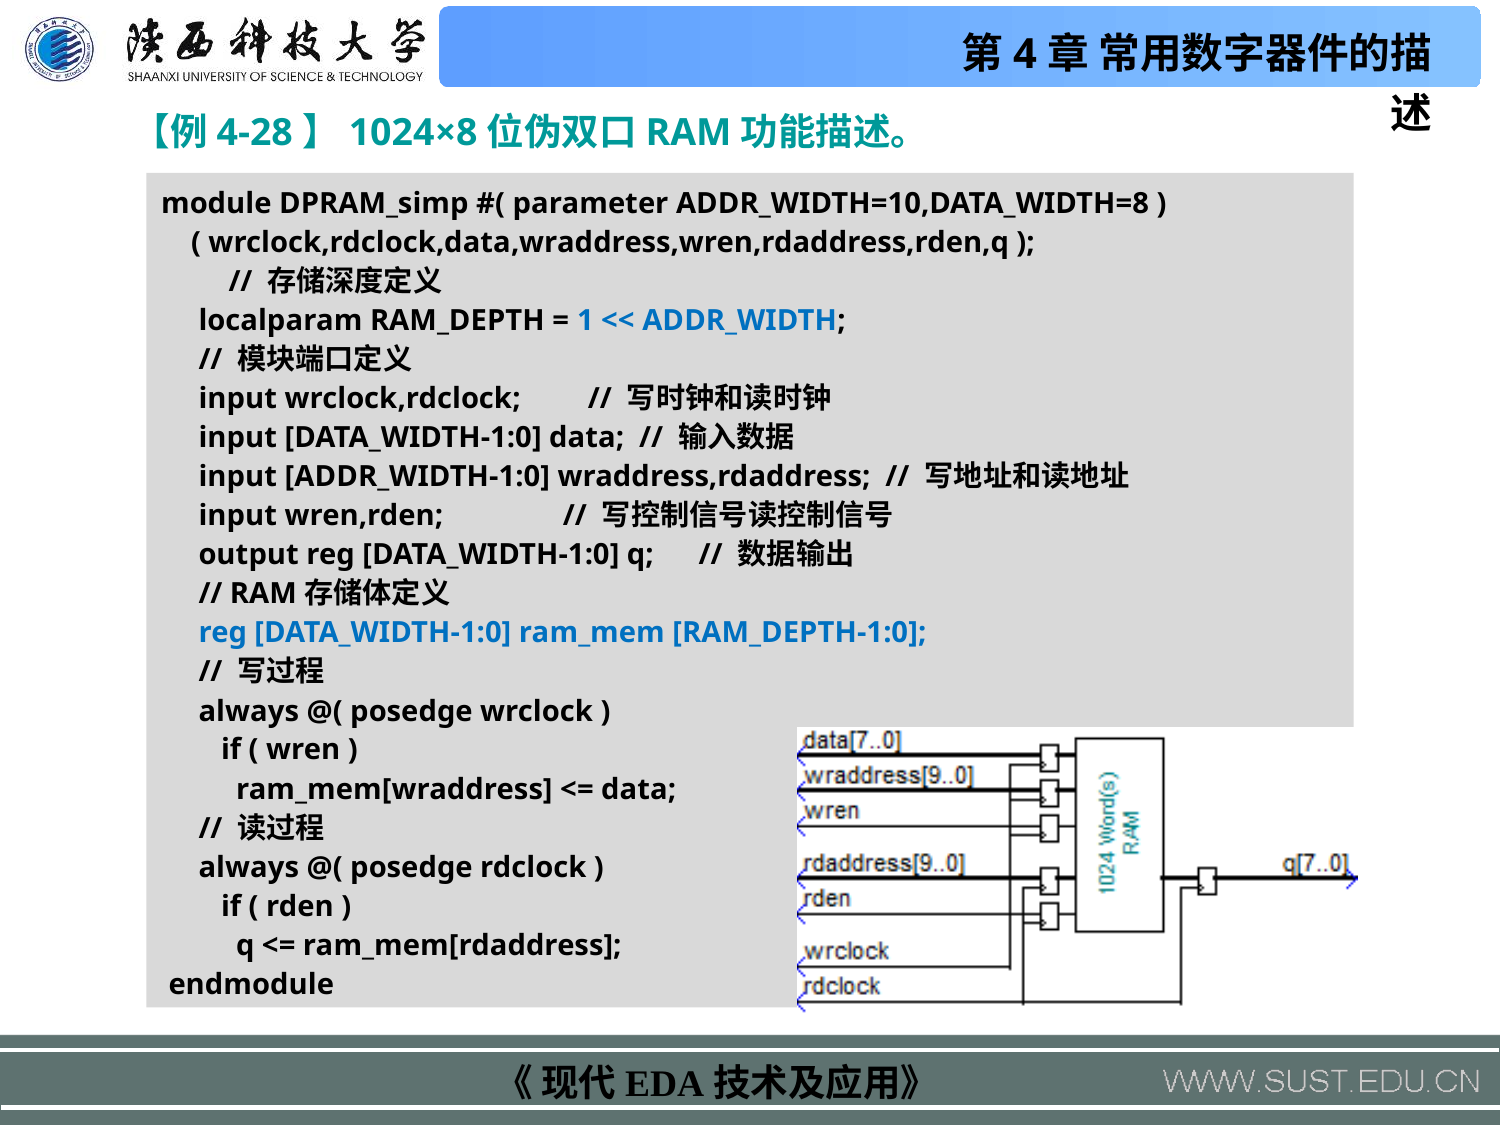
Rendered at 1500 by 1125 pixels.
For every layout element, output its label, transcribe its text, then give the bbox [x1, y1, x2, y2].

picture [12, 1, 439, 93]
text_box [1151, 1057, 1492, 1105]
text_box 【例4-28】1024×8位伪双口RAM功能描述。 [100, 78, 1208, 161]
picture [797, 727, 1358, 1019]
text_box module DPRAM_simp #( parameter ADDR_WIDTH=10,DATA_WIDTH=8 ) ( wrclock,rdclock,data,wraddress,wren,rdaddress,rden,q ); // 存储深度定义 localparam RAM_DEPTH = 1 << ADDR_WIDTH; // 模块端口定义 input wrclock,rdclock; // 写时钟和读时钟 input [DATA_WIDTH-1:0] data; // 输入数据 input [ADDR_WIDTH-1:0] wraddress,rdaddress; // 写地址和读地址 input wren,rden; // 写控制信号读控制信号 output reg [DATA_WIDTH-1:0] q; // 数据输出 // RAM存储体定义 reg [DATA_WIDTH-1:0] ram_mem [RAM_DEPTH-1:0]; // 写过程 always @( posedge wrclock ) if ( wren ) ram_mem[wraddress] <= data; // 读过程 always @( posedge rdclock ) if ( rden ) q <= ram_mem[rdaddress]; endmodule [146, 172, 1354, 1008]
